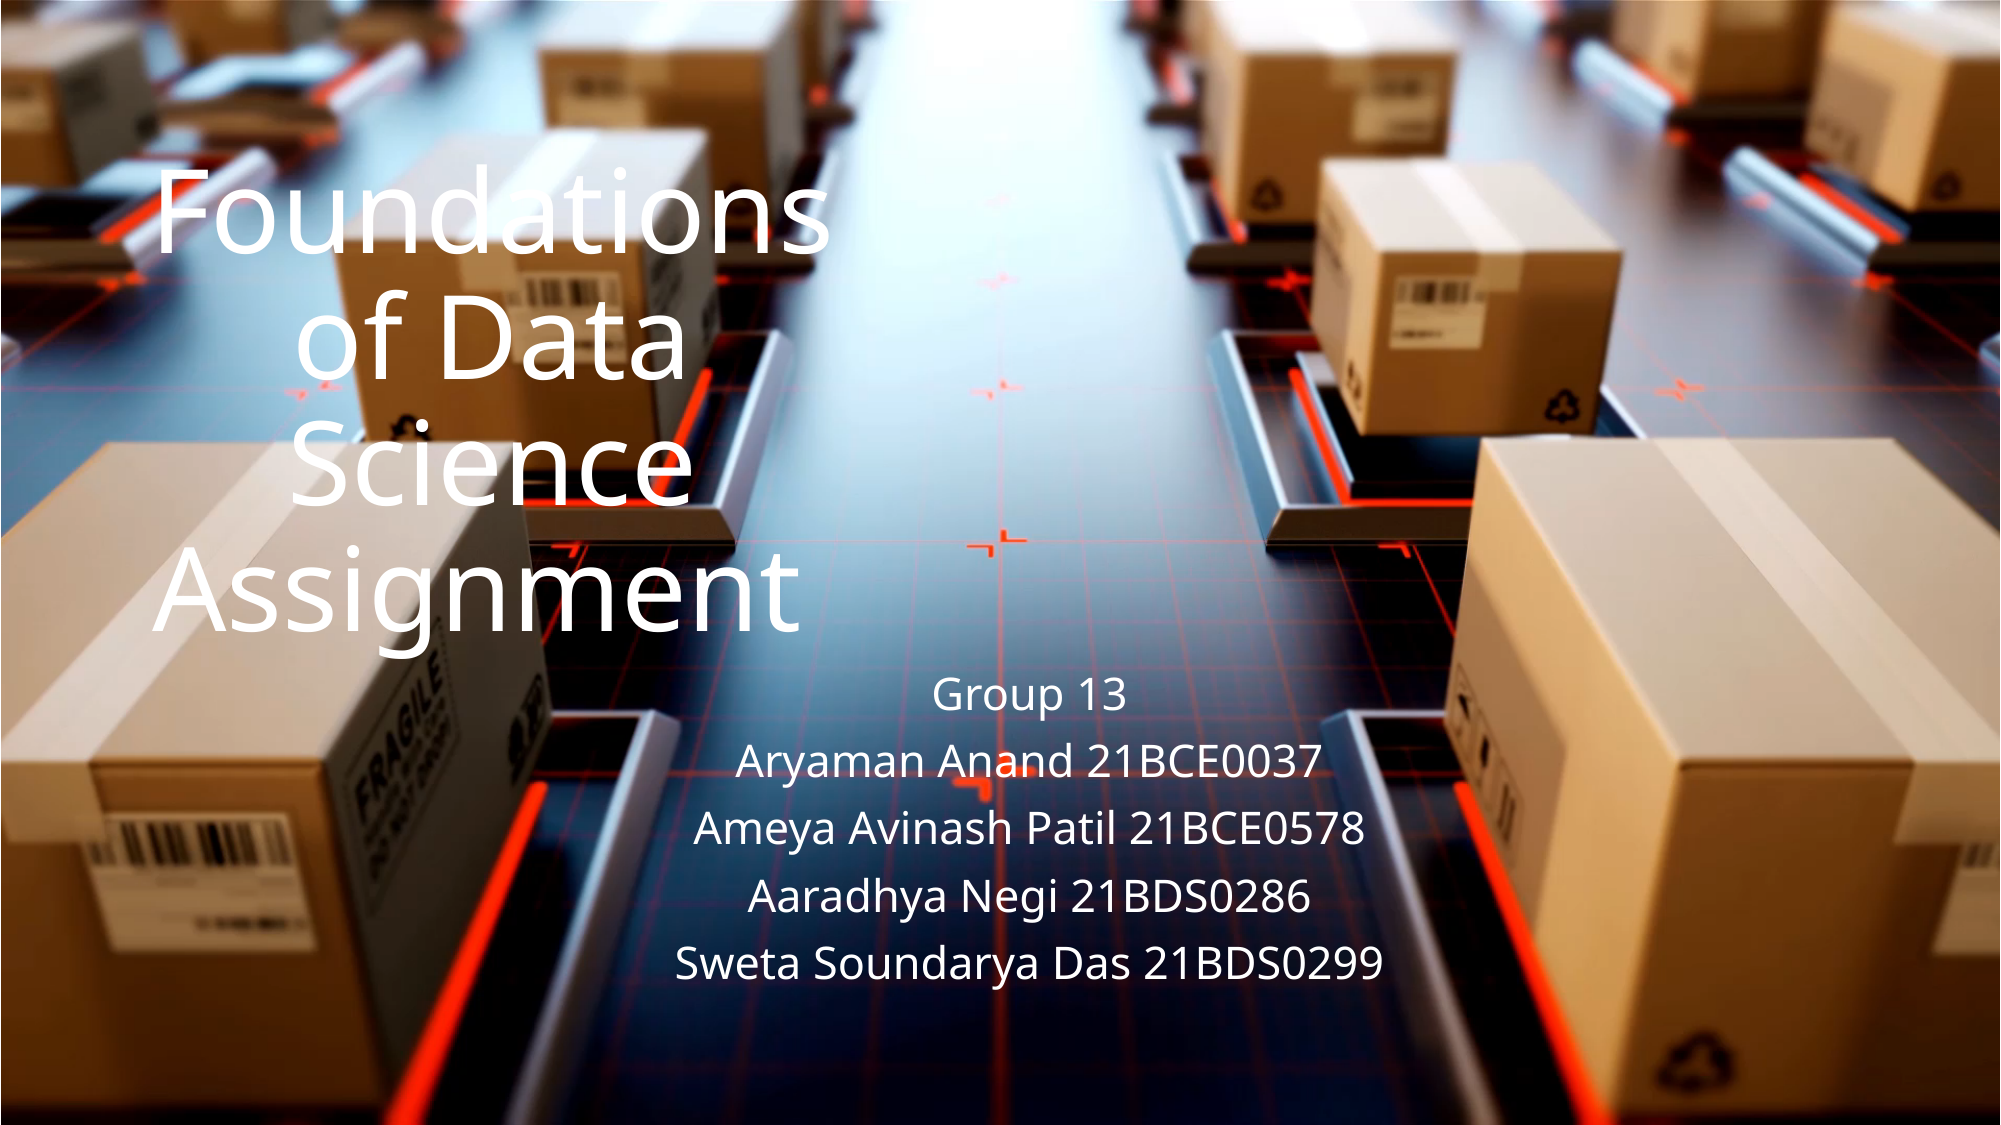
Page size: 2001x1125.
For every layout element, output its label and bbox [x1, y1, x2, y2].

text_box [0, 0, 2000, 1125]
